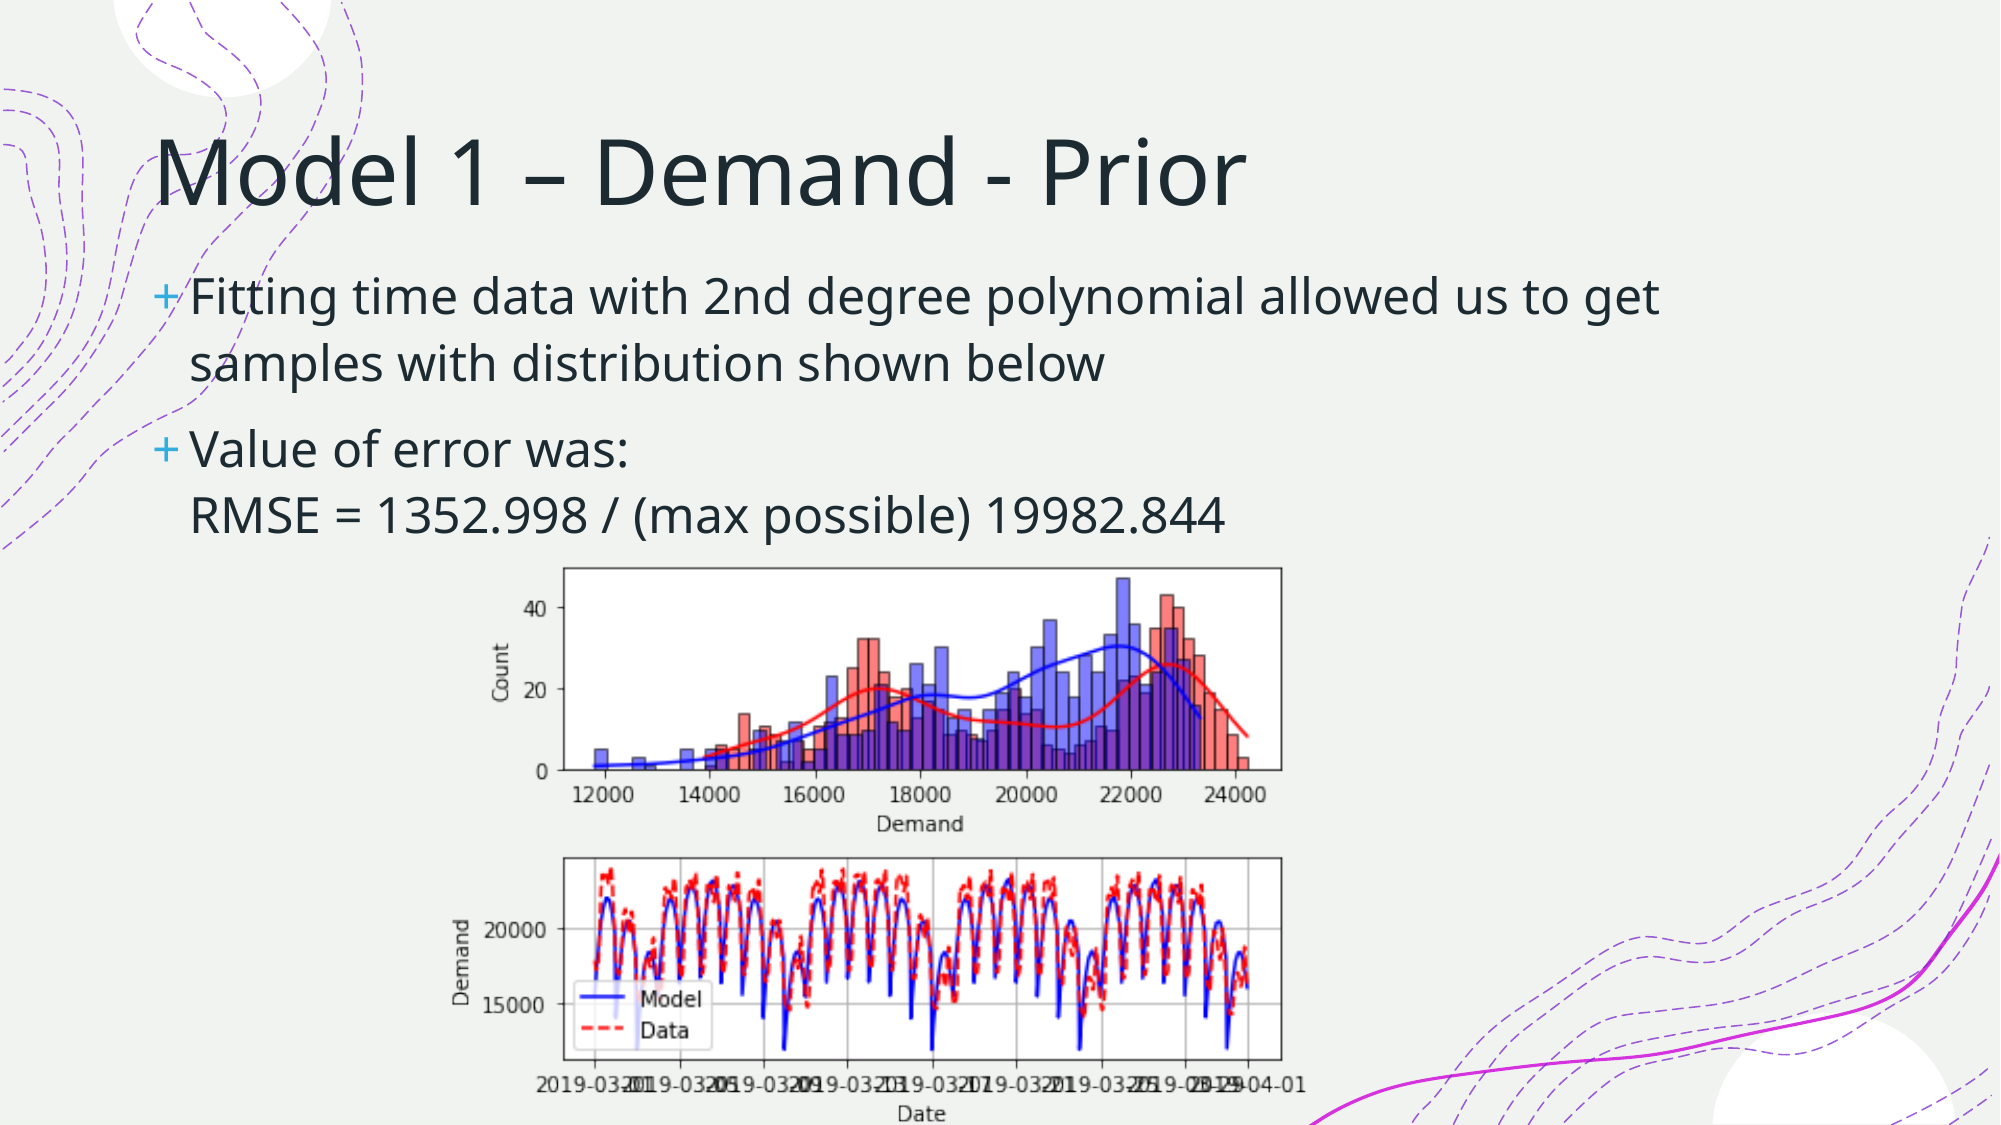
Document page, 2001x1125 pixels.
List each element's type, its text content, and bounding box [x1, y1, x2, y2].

picture [438, 555, 1323, 1125]
list Fitting time data with 2nd degree polynomial allowed us to get samples with distribution shown below Value of error was: RMSE = 1352.998 / (max possible) 19982.844 [137, 251, 1863, 966]
title Model 1 – Demand - Prior [137, 59, 1863, 251]
